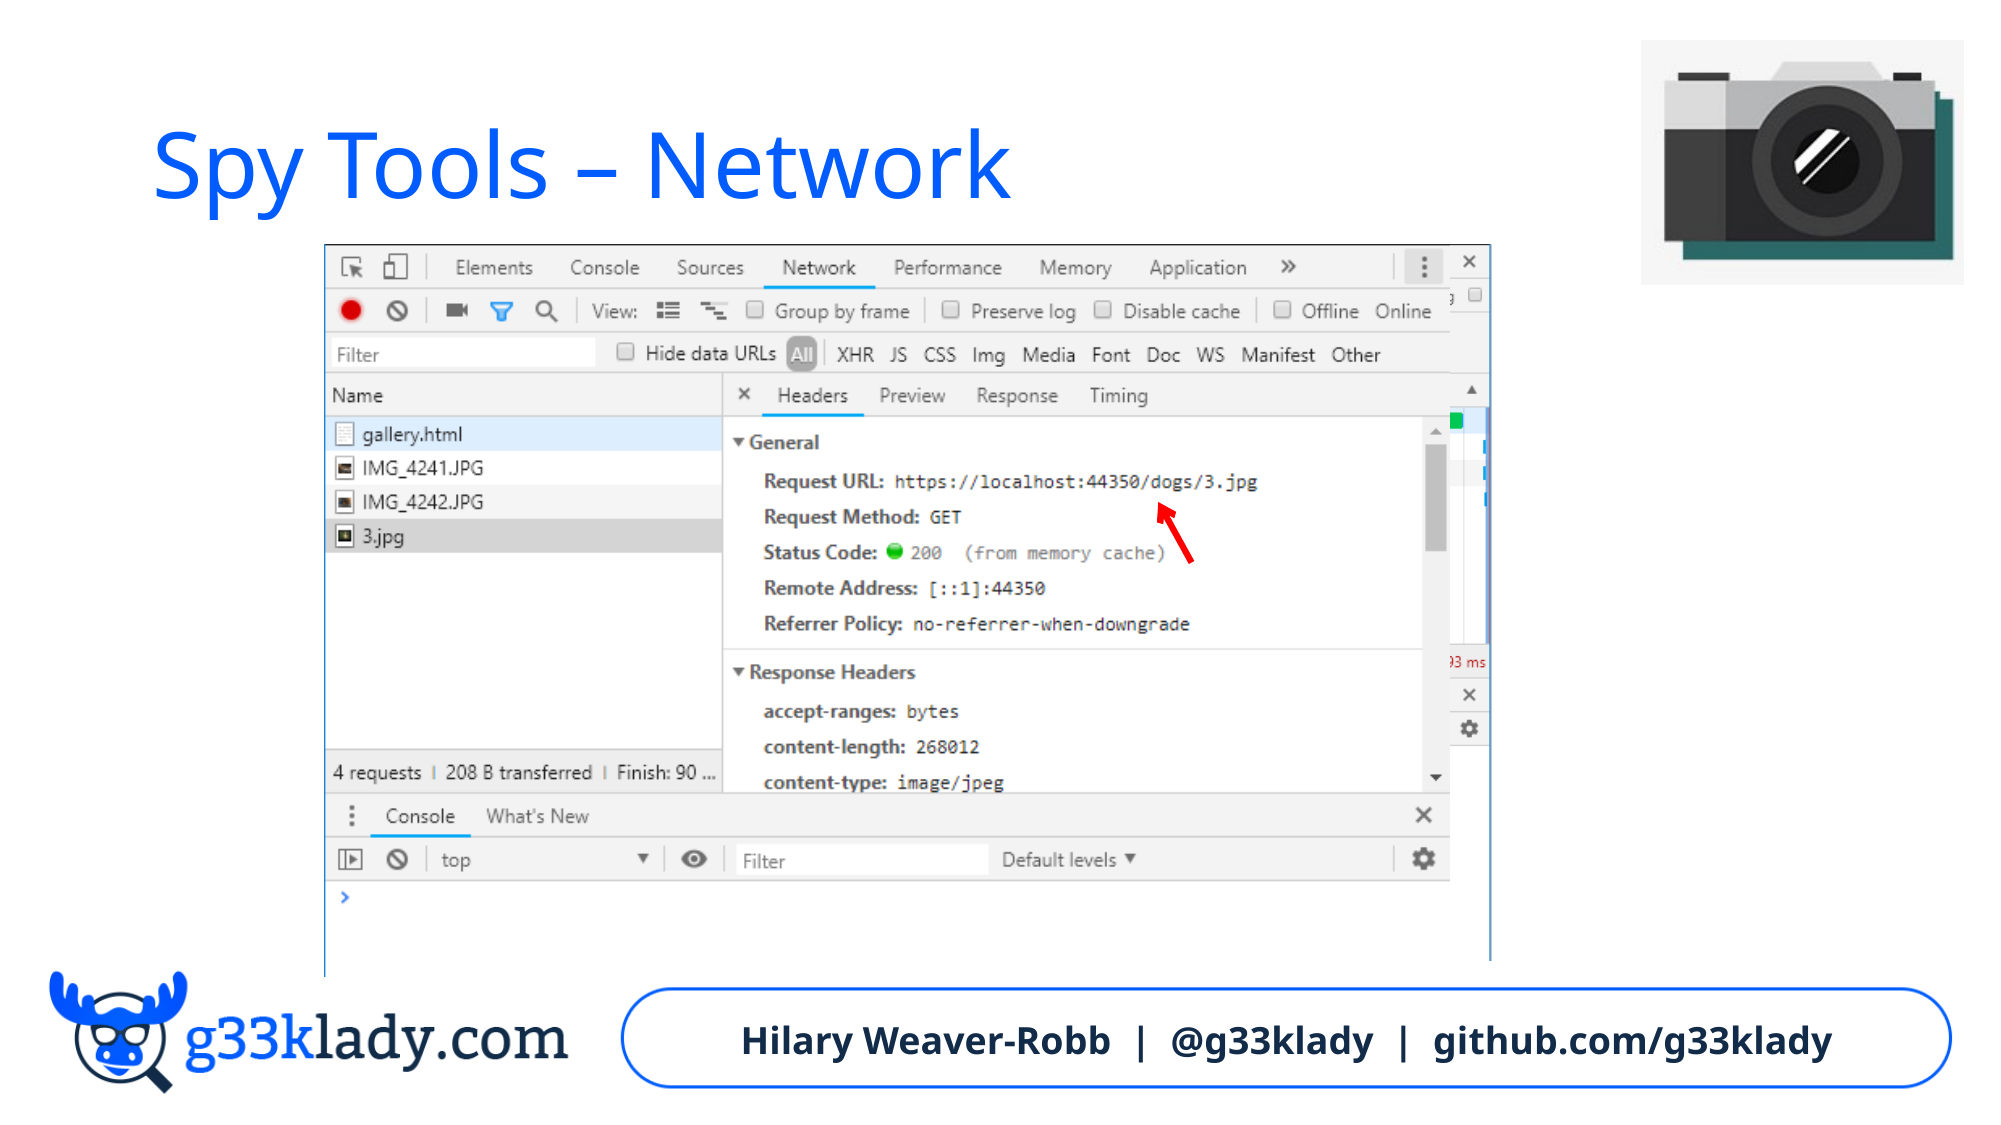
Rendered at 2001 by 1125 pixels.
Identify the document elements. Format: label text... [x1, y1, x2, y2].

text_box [1158, 502, 1192, 563]
title Spy Tools – Network [137, 59, 1641, 278]
footer Hilary Weaver-Robb | @g33klady | github.com/g33klady [611, 1009, 1964, 1070]
picture [0, 0, 2000, 1125]
